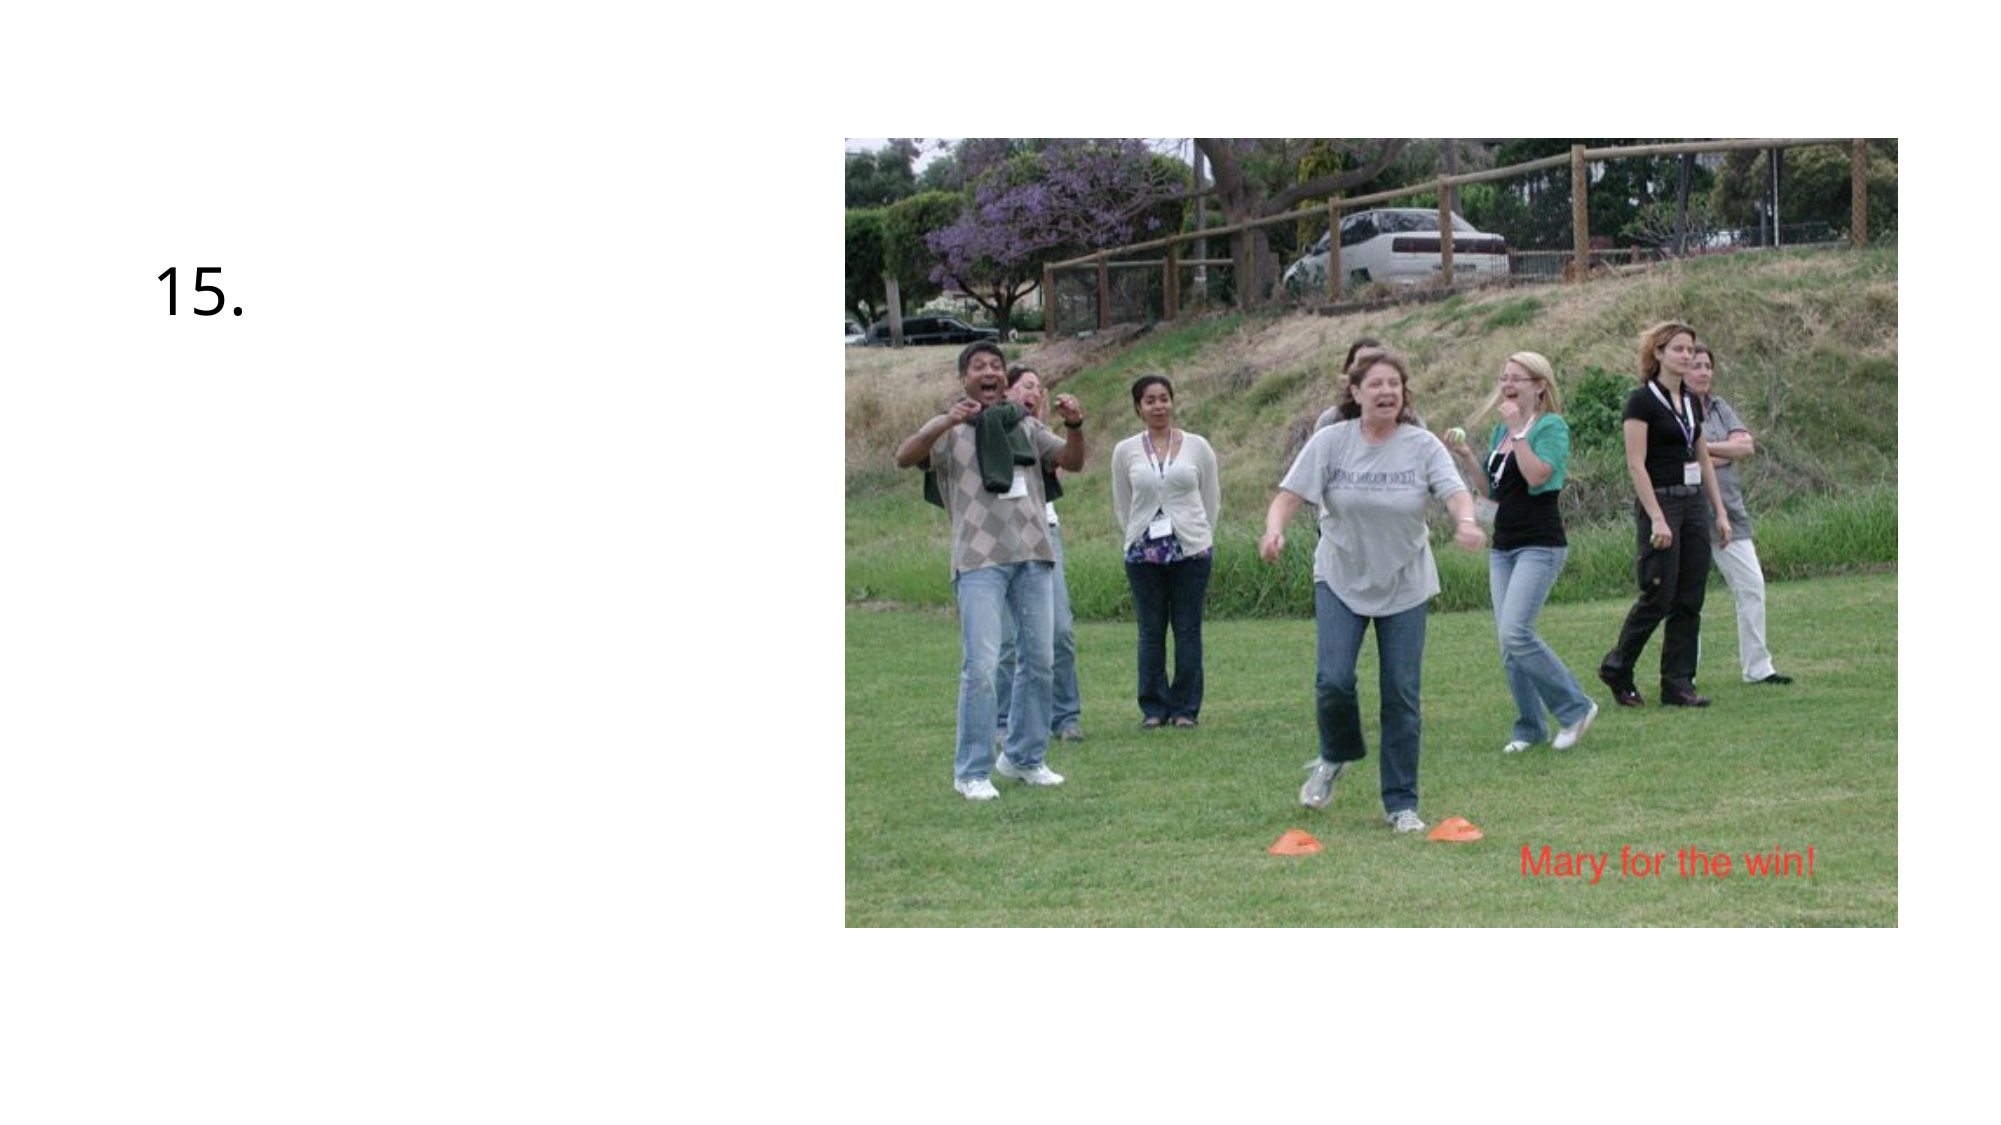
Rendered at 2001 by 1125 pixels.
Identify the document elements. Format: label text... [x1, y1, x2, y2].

picture [845, 138, 1898, 928]
title 15. [137, 75, 783, 338]
